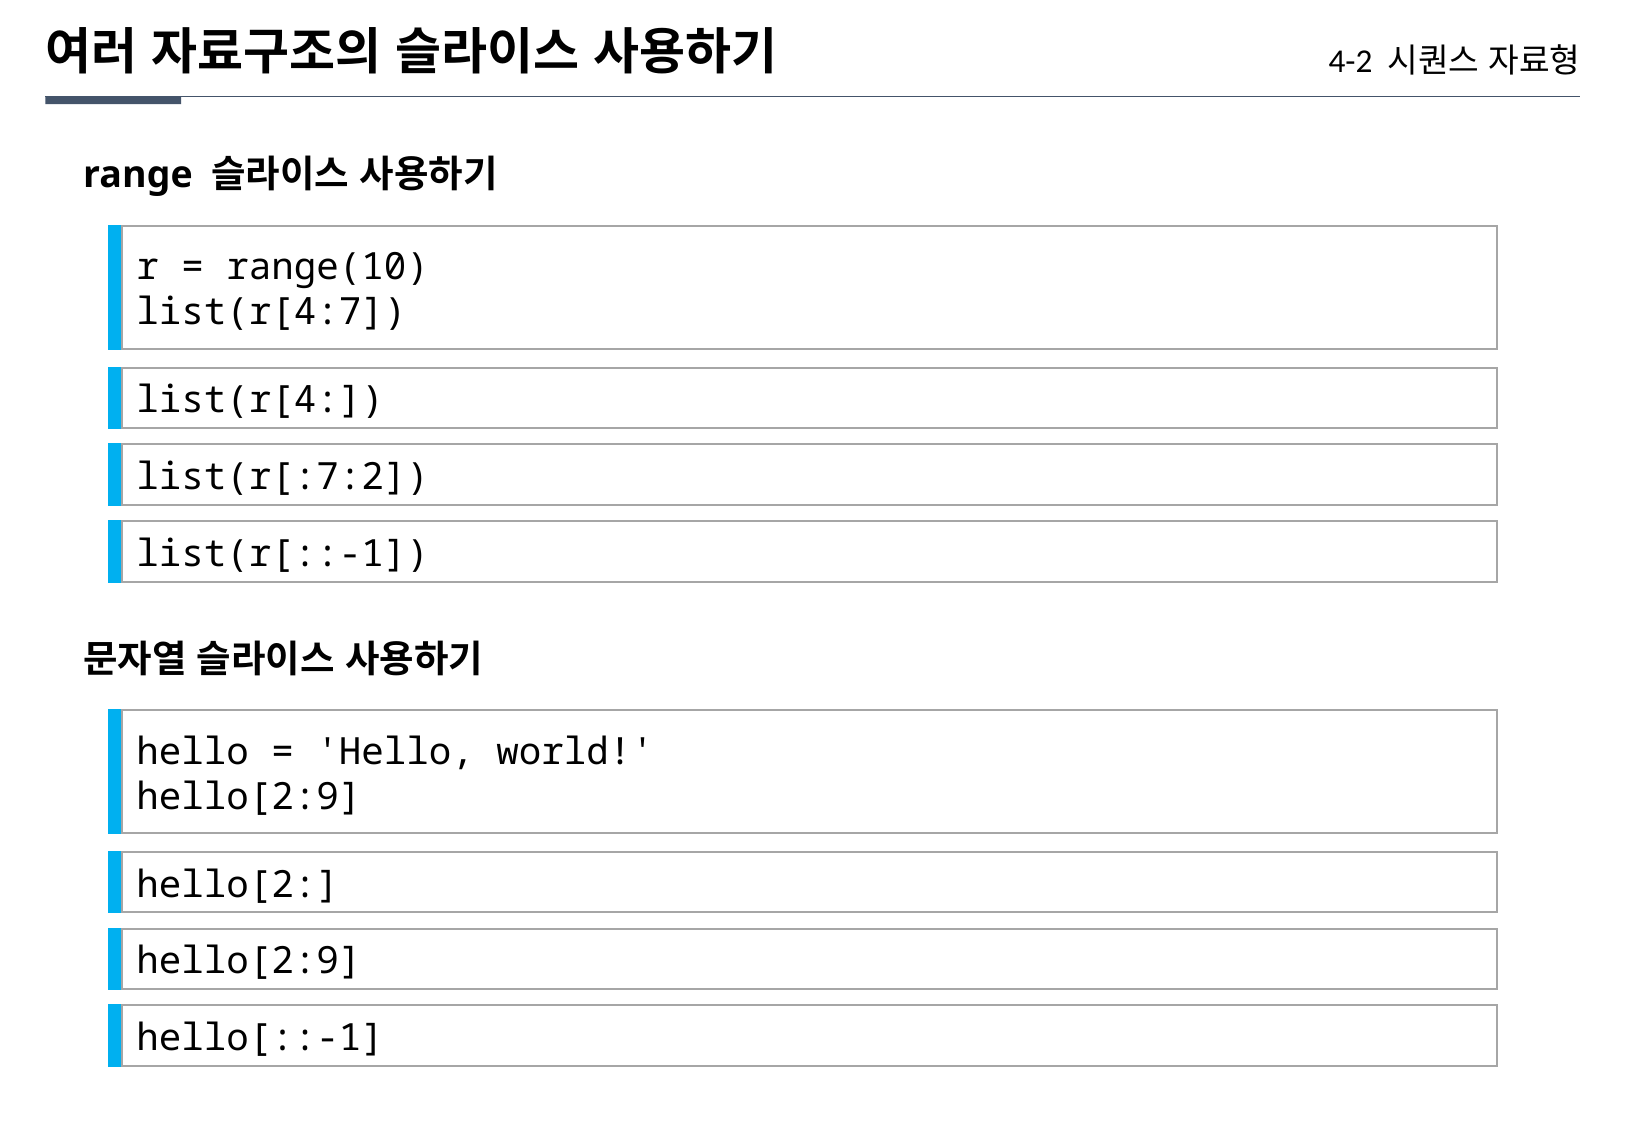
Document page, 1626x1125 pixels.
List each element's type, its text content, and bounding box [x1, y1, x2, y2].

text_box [109, 225, 1498, 349]
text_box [109, 444, 1498, 505]
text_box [109, 710, 1498, 834]
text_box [109, 928, 1498, 990]
text_box 문자열 슬라이스 사용하기 [68, 627, 1504, 688]
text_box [109, 367, 1498, 429]
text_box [109, 1005, 1498, 1066]
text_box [109, 521, 1498, 582]
text_box range 슬라이스 사용하기 [68, 143, 1504, 203]
list 여러 자료구조의 슬라이스 사용하기 [45, 26, 1055, 82]
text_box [109, 851, 1498, 913]
list 4-2 시퀀스 자료형 [1038, 43, 1581, 81]
